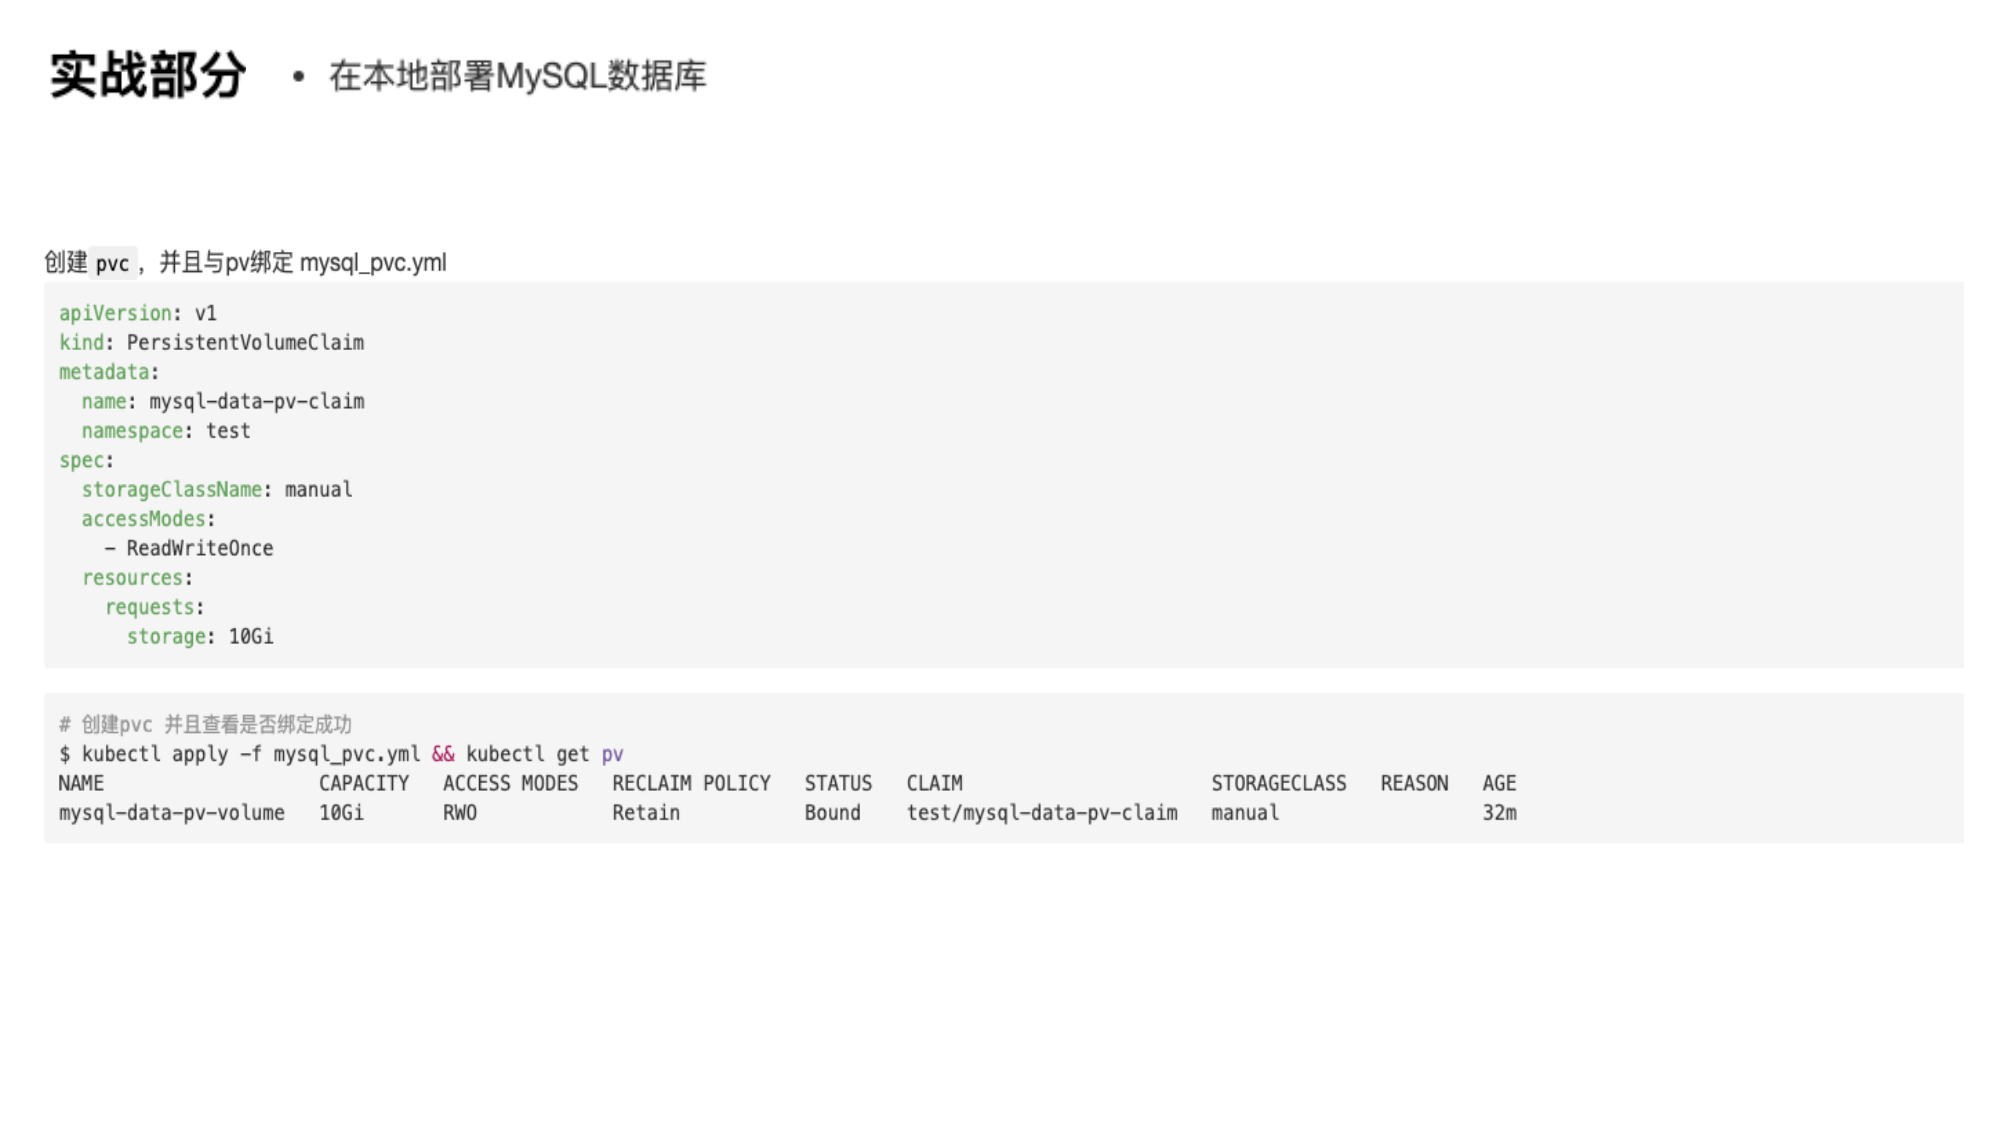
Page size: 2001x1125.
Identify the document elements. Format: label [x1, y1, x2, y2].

picture [24, 38, 749, 123]
picture [36, 234, 1964, 848]
